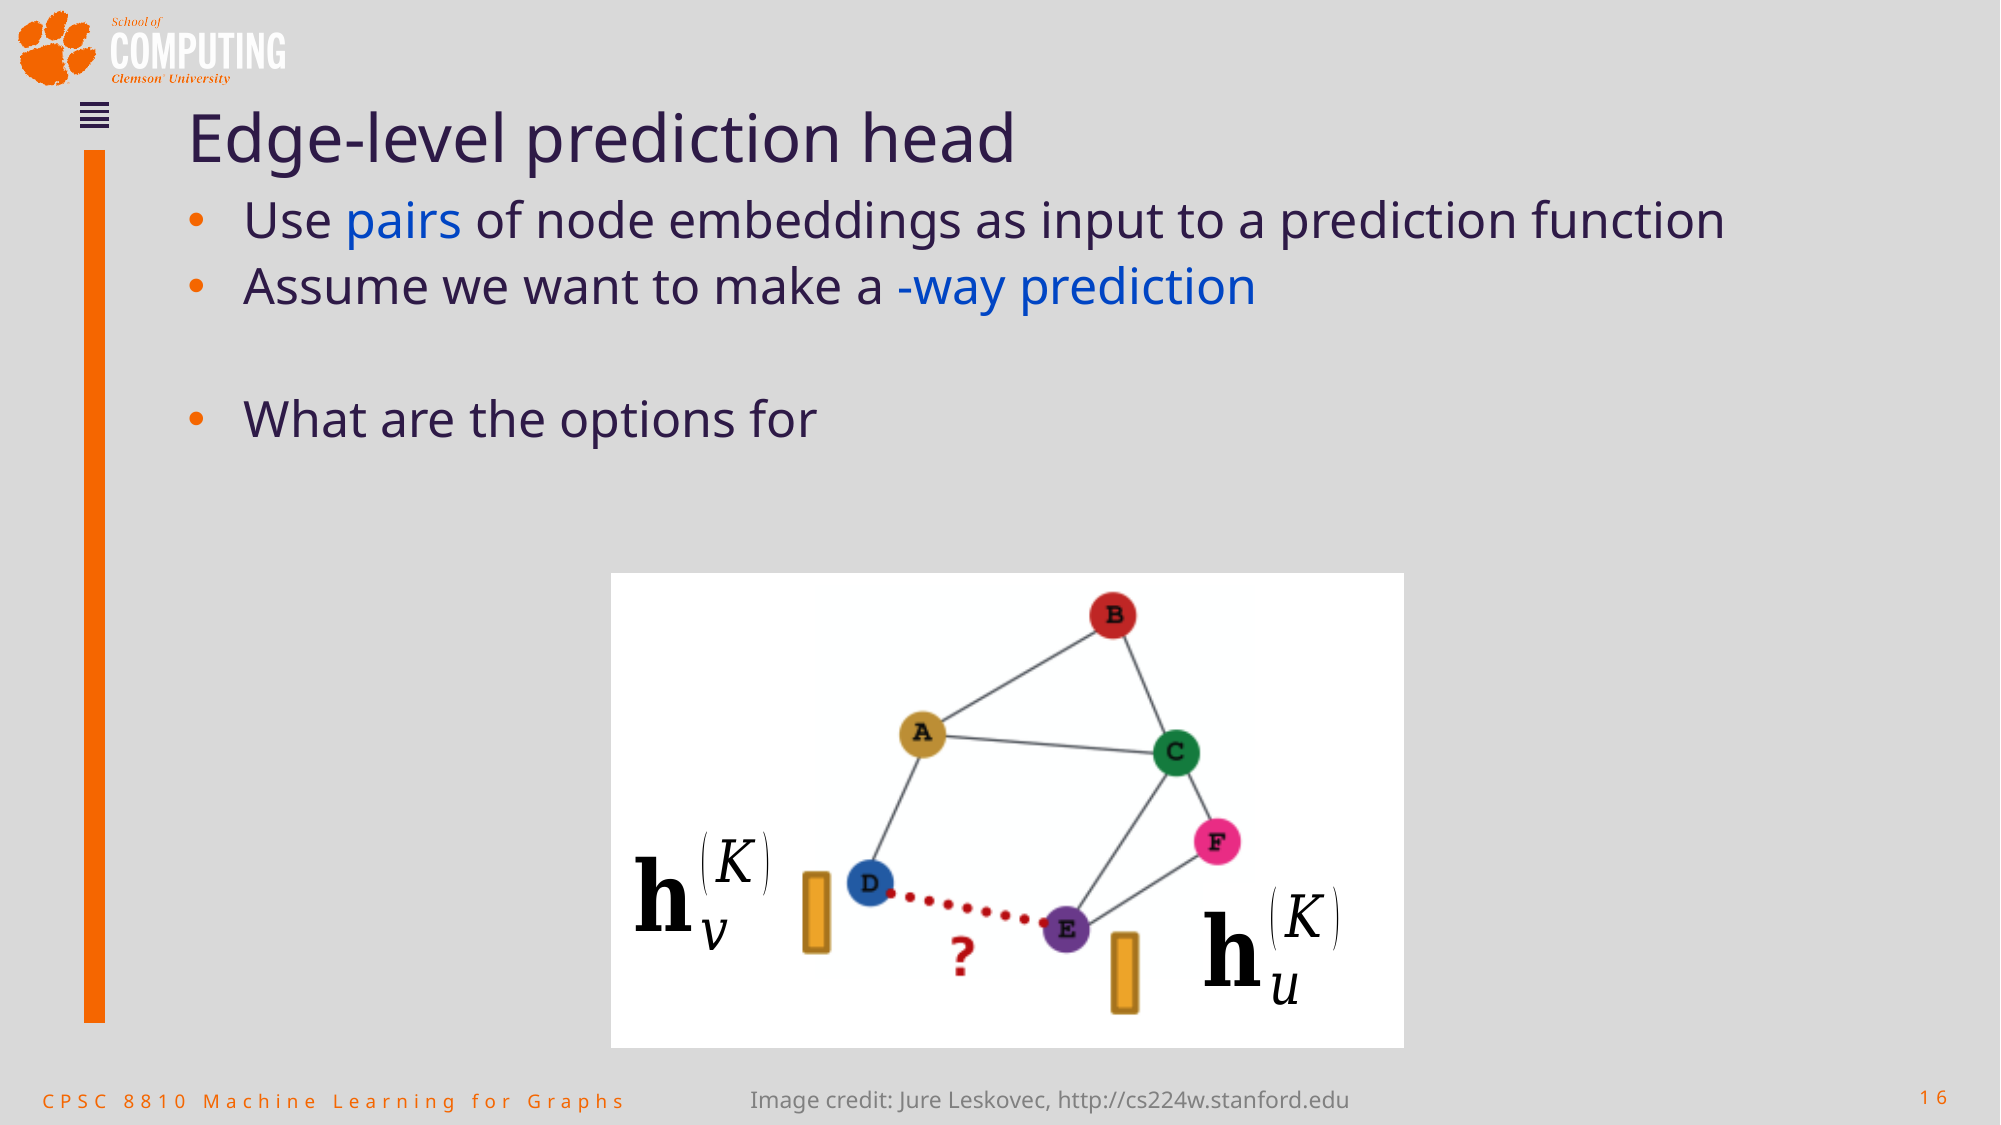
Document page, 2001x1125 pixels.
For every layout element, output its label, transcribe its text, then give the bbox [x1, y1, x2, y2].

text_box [611, 573, 1404, 1048]
text_box Image credit: Jure Leskovec, http://cs224w.stanford.edu [735, 1078, 1366, 1121]
title Edge-level prediction head [187, 104, 1913, 178]
picture [18, 10, 285, 86]
